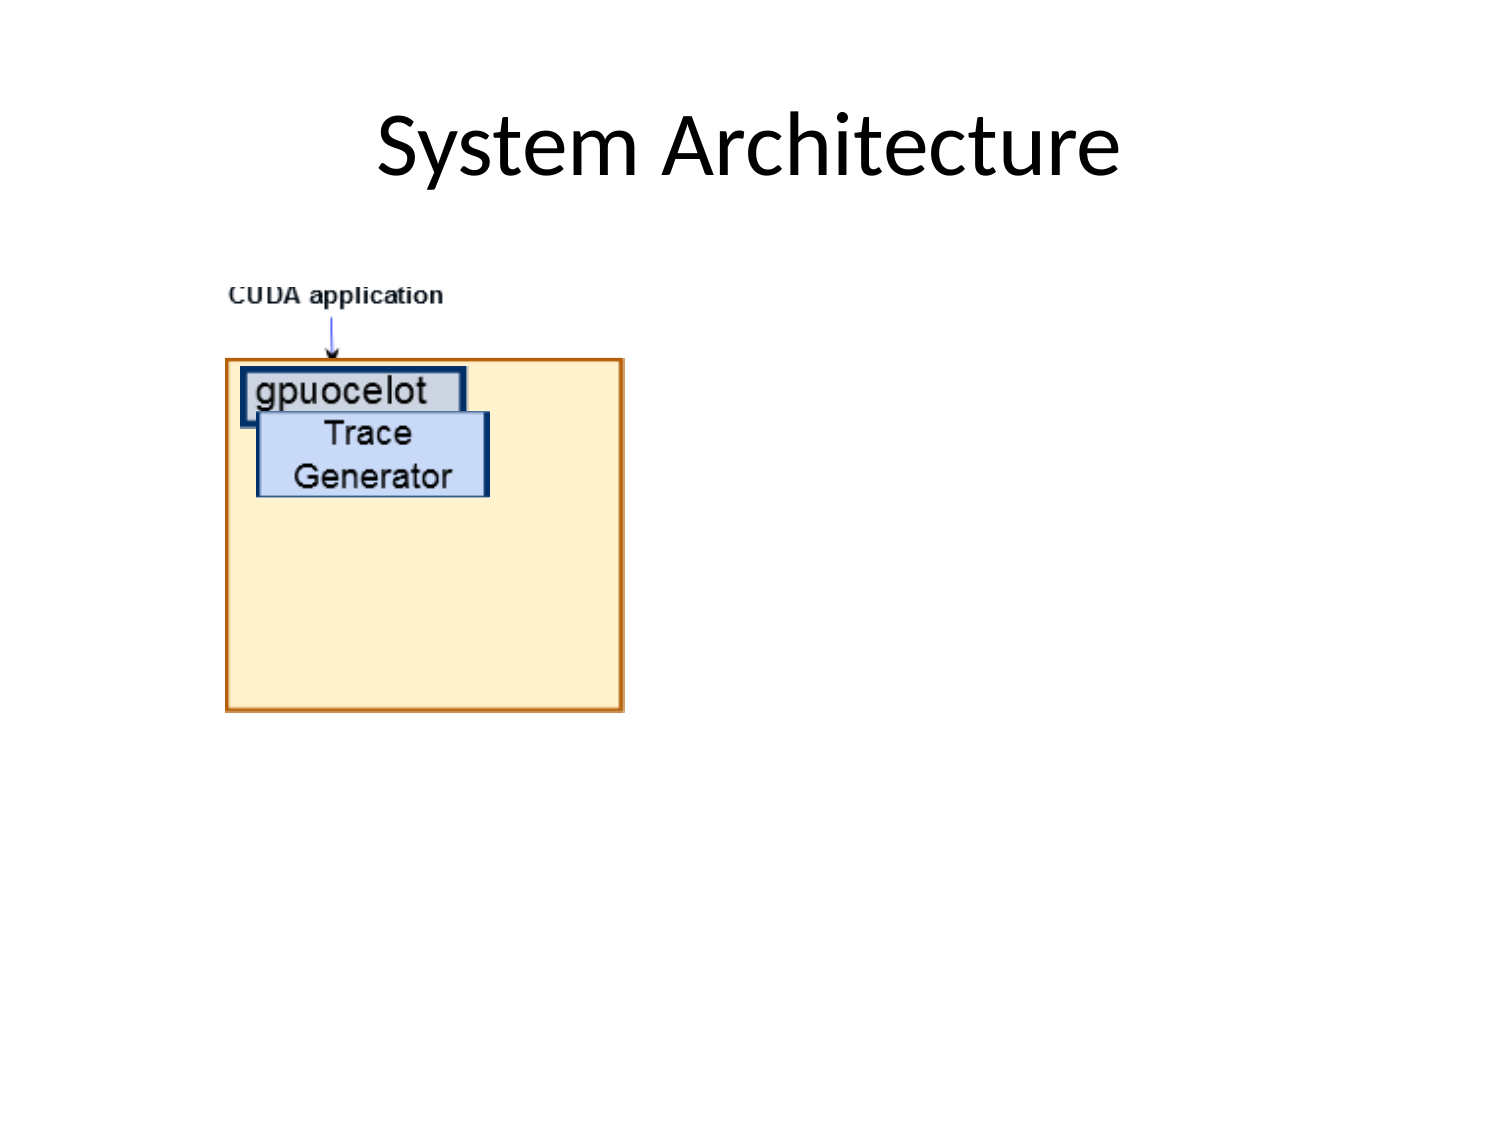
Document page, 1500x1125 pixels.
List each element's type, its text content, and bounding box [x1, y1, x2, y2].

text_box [224, 287, 626, 713]
title System Architecture [75, 45, 1425, 233]
